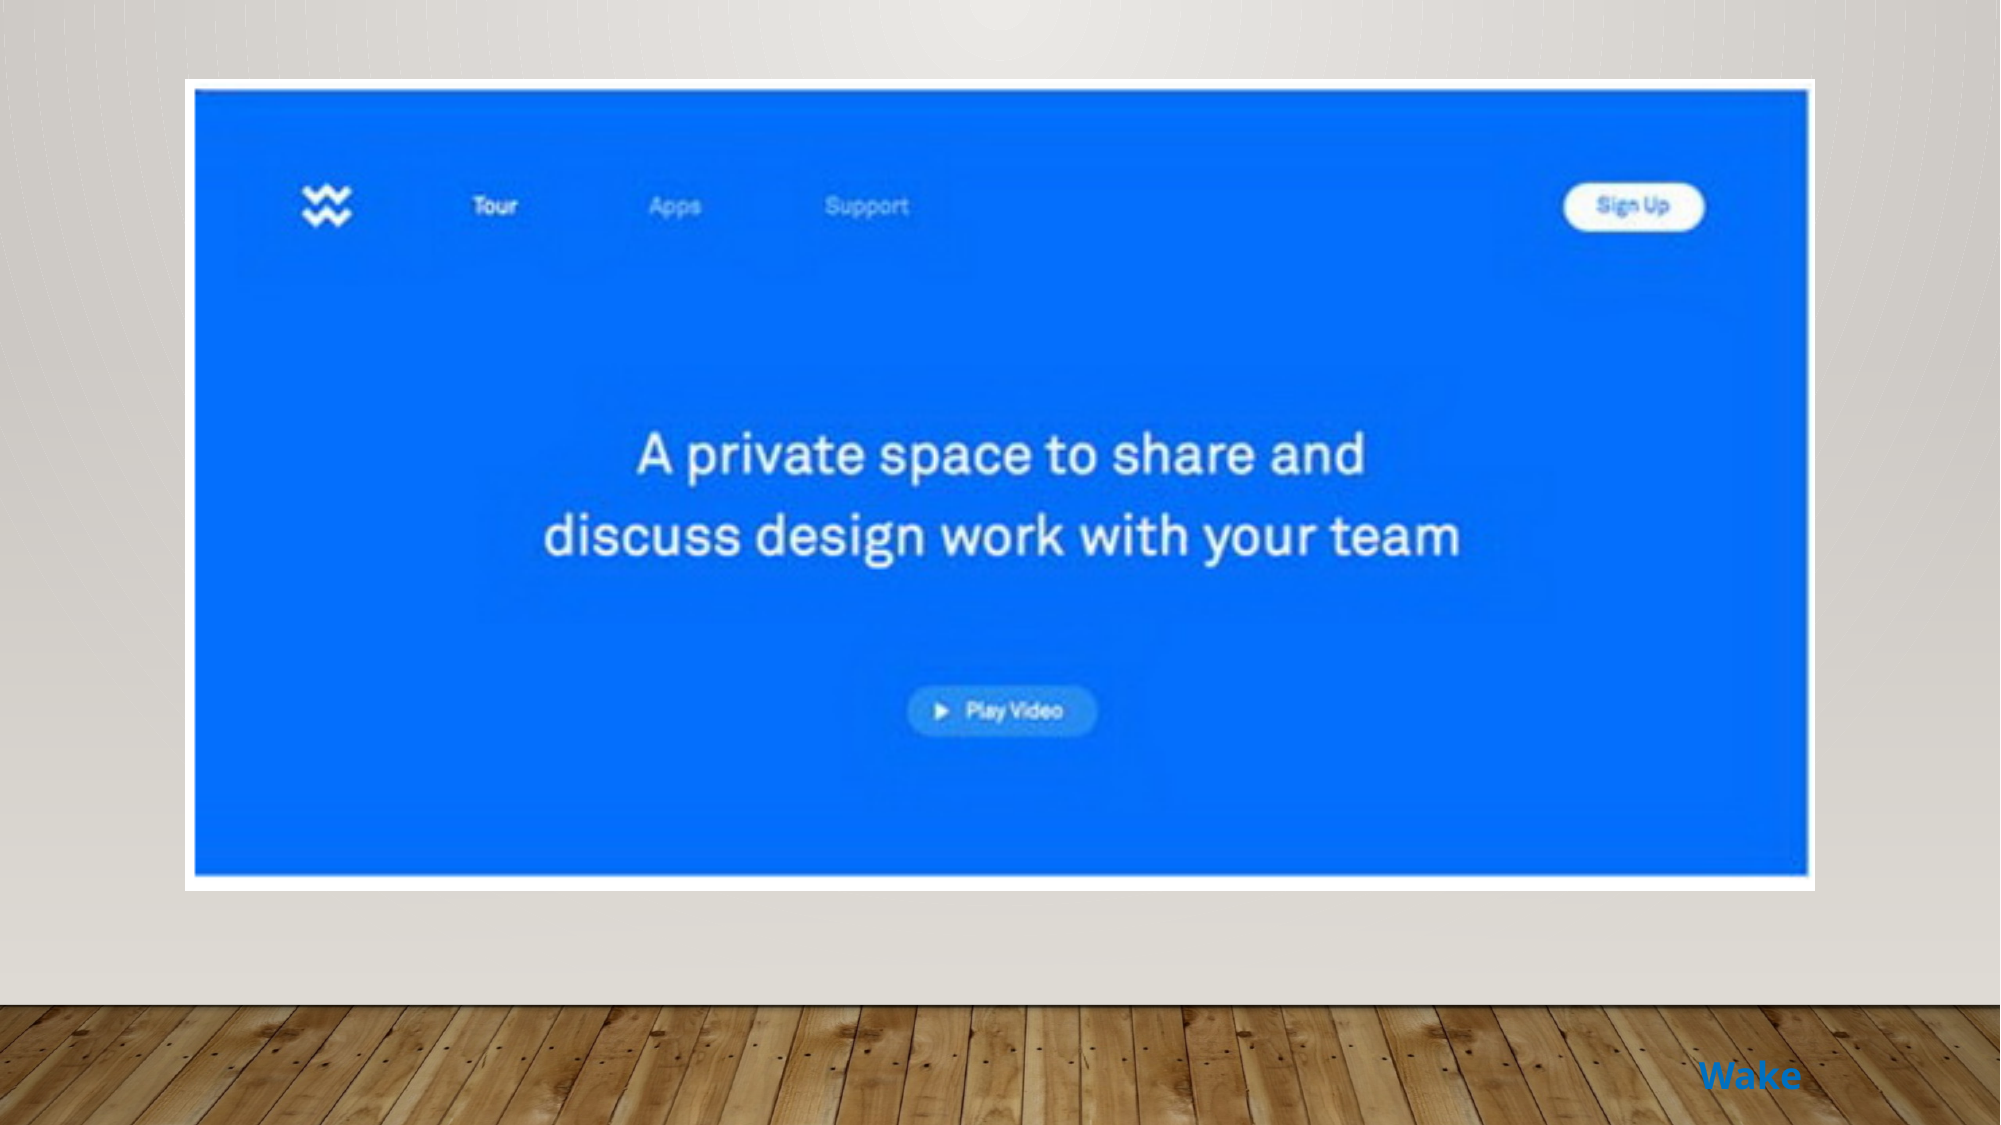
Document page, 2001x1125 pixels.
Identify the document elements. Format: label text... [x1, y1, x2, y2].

picture [185, 79, 1815, 891]
picture [0, 1005, 2000, 1125]
text_box Wake [1683, 1044, 1818, 1105]
